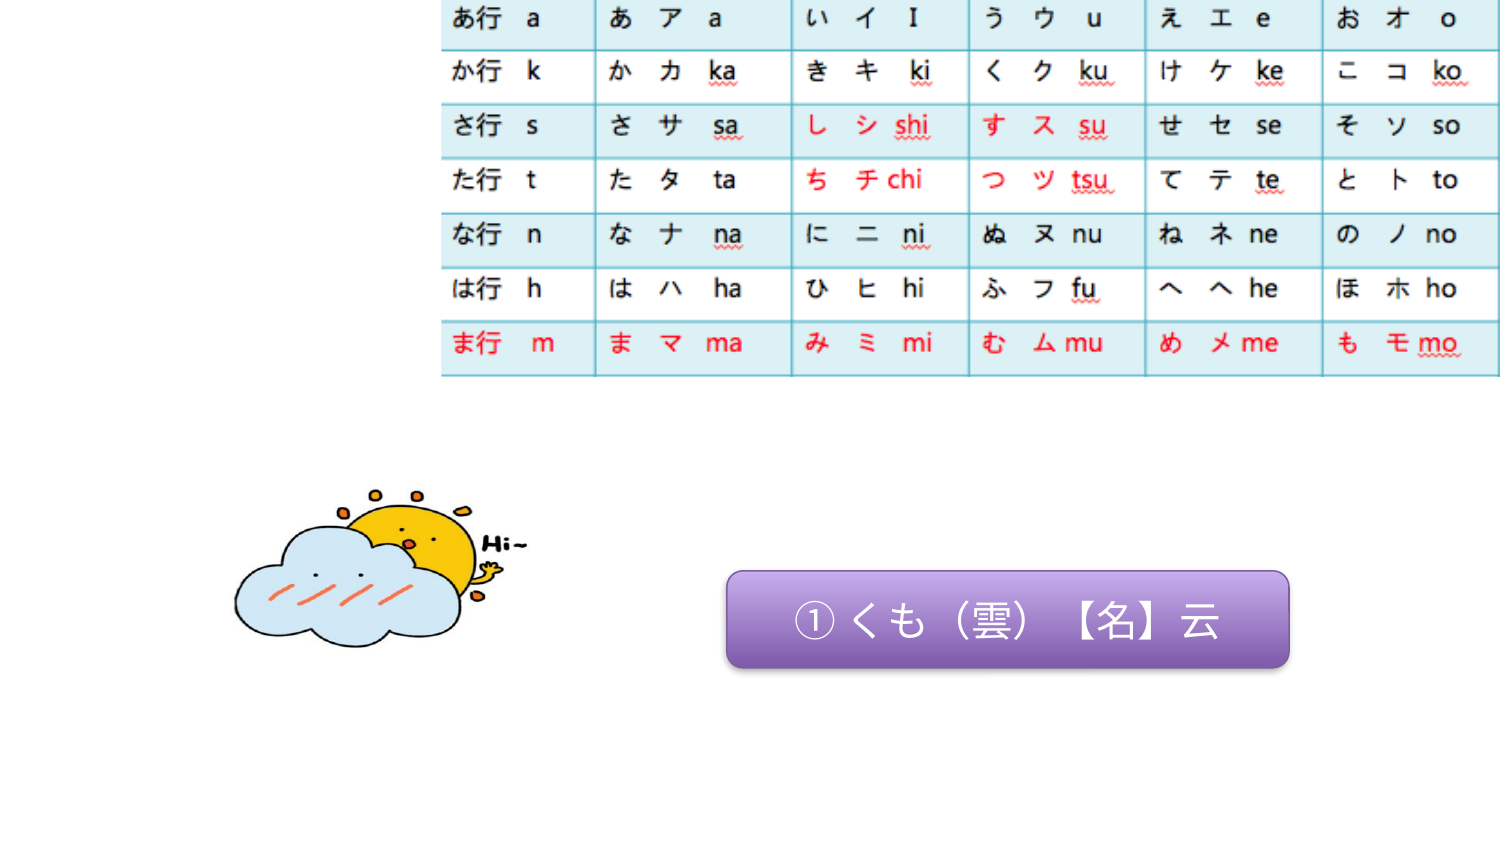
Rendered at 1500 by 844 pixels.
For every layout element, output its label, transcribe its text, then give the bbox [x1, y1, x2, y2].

text_box ①くも（雲）【名】云 [726, 570, 1290, 669]
picture [65, 0, 1500, 808]
